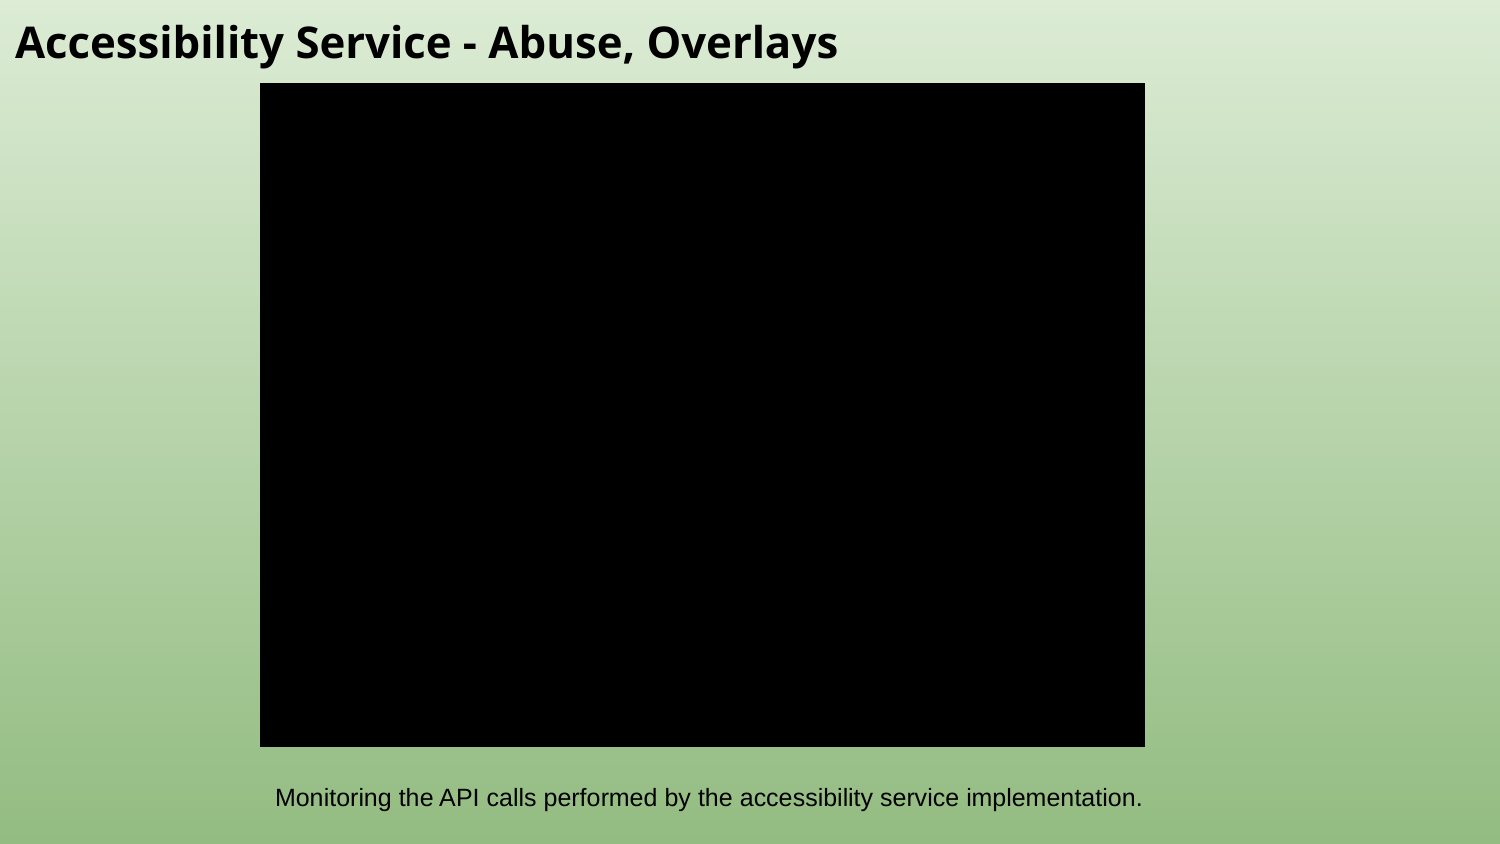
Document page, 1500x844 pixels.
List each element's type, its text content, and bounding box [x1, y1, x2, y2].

text_box Monitoring the API calls performed by the accessibility service implementation. [260, 761, 1162, 827]
text_box Accessibility Service - Abuse, Overlays [0, 0, 1219, 83]
picture [259, 83, 1145, 747]
